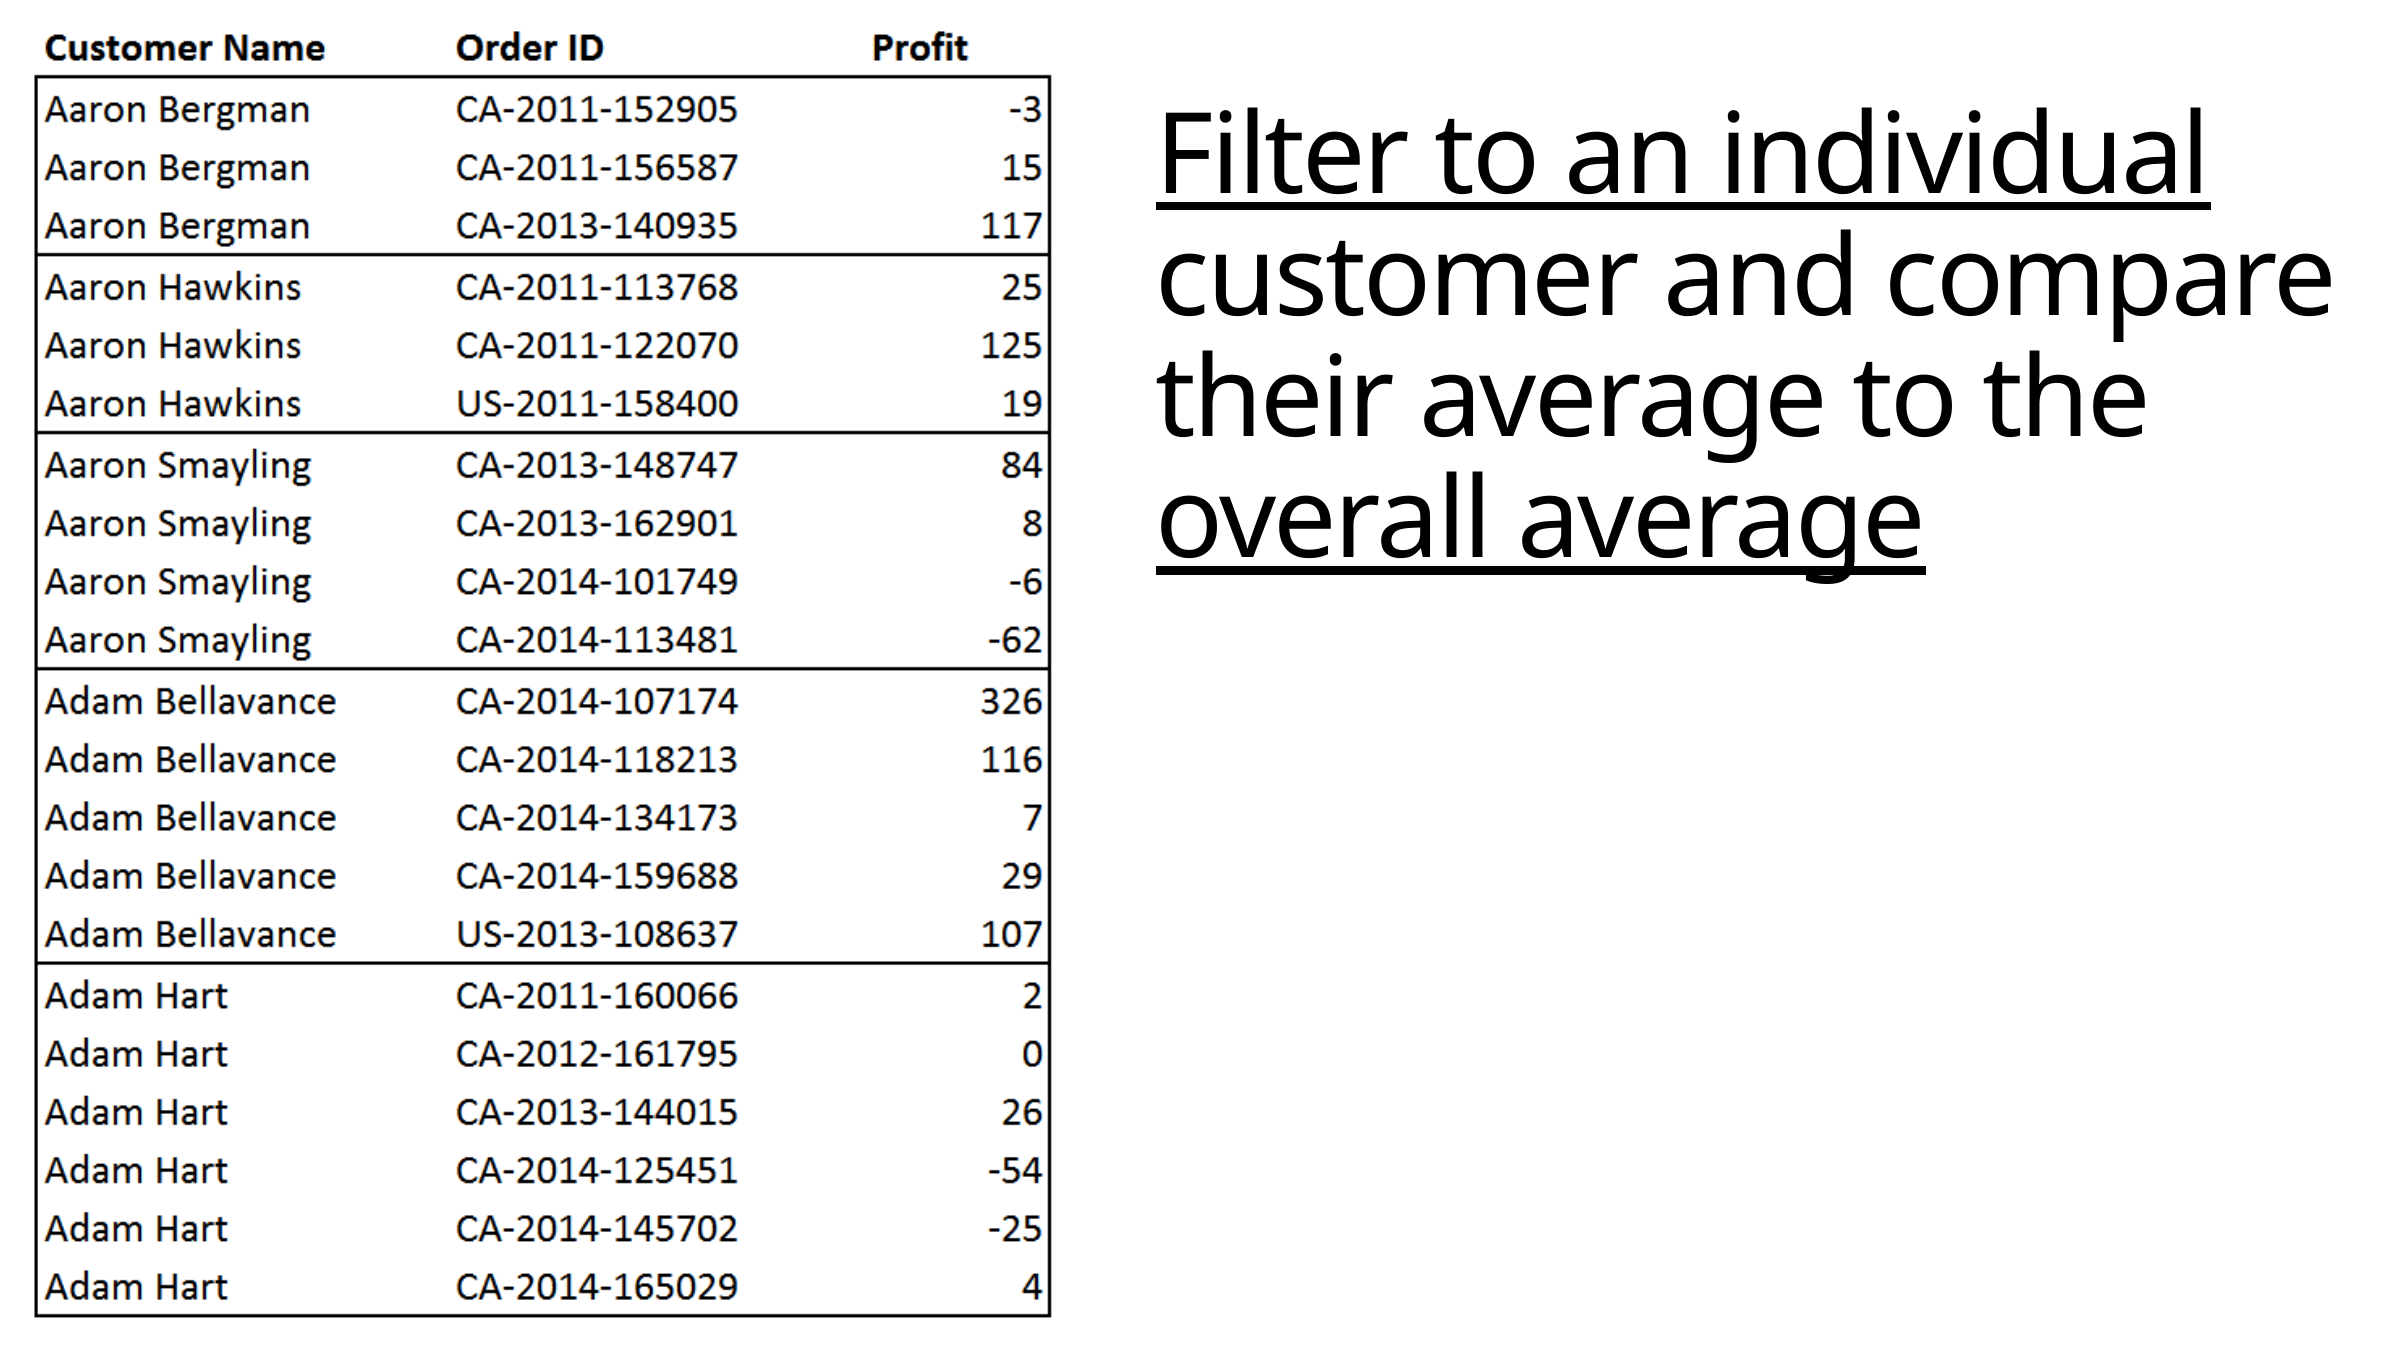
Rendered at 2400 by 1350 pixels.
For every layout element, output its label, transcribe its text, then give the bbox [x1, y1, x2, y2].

title Filter to an individual customer and compare their average to the overall average [1131, 81, 2379, 563]
picture [17, 22, 1066, 1329]
